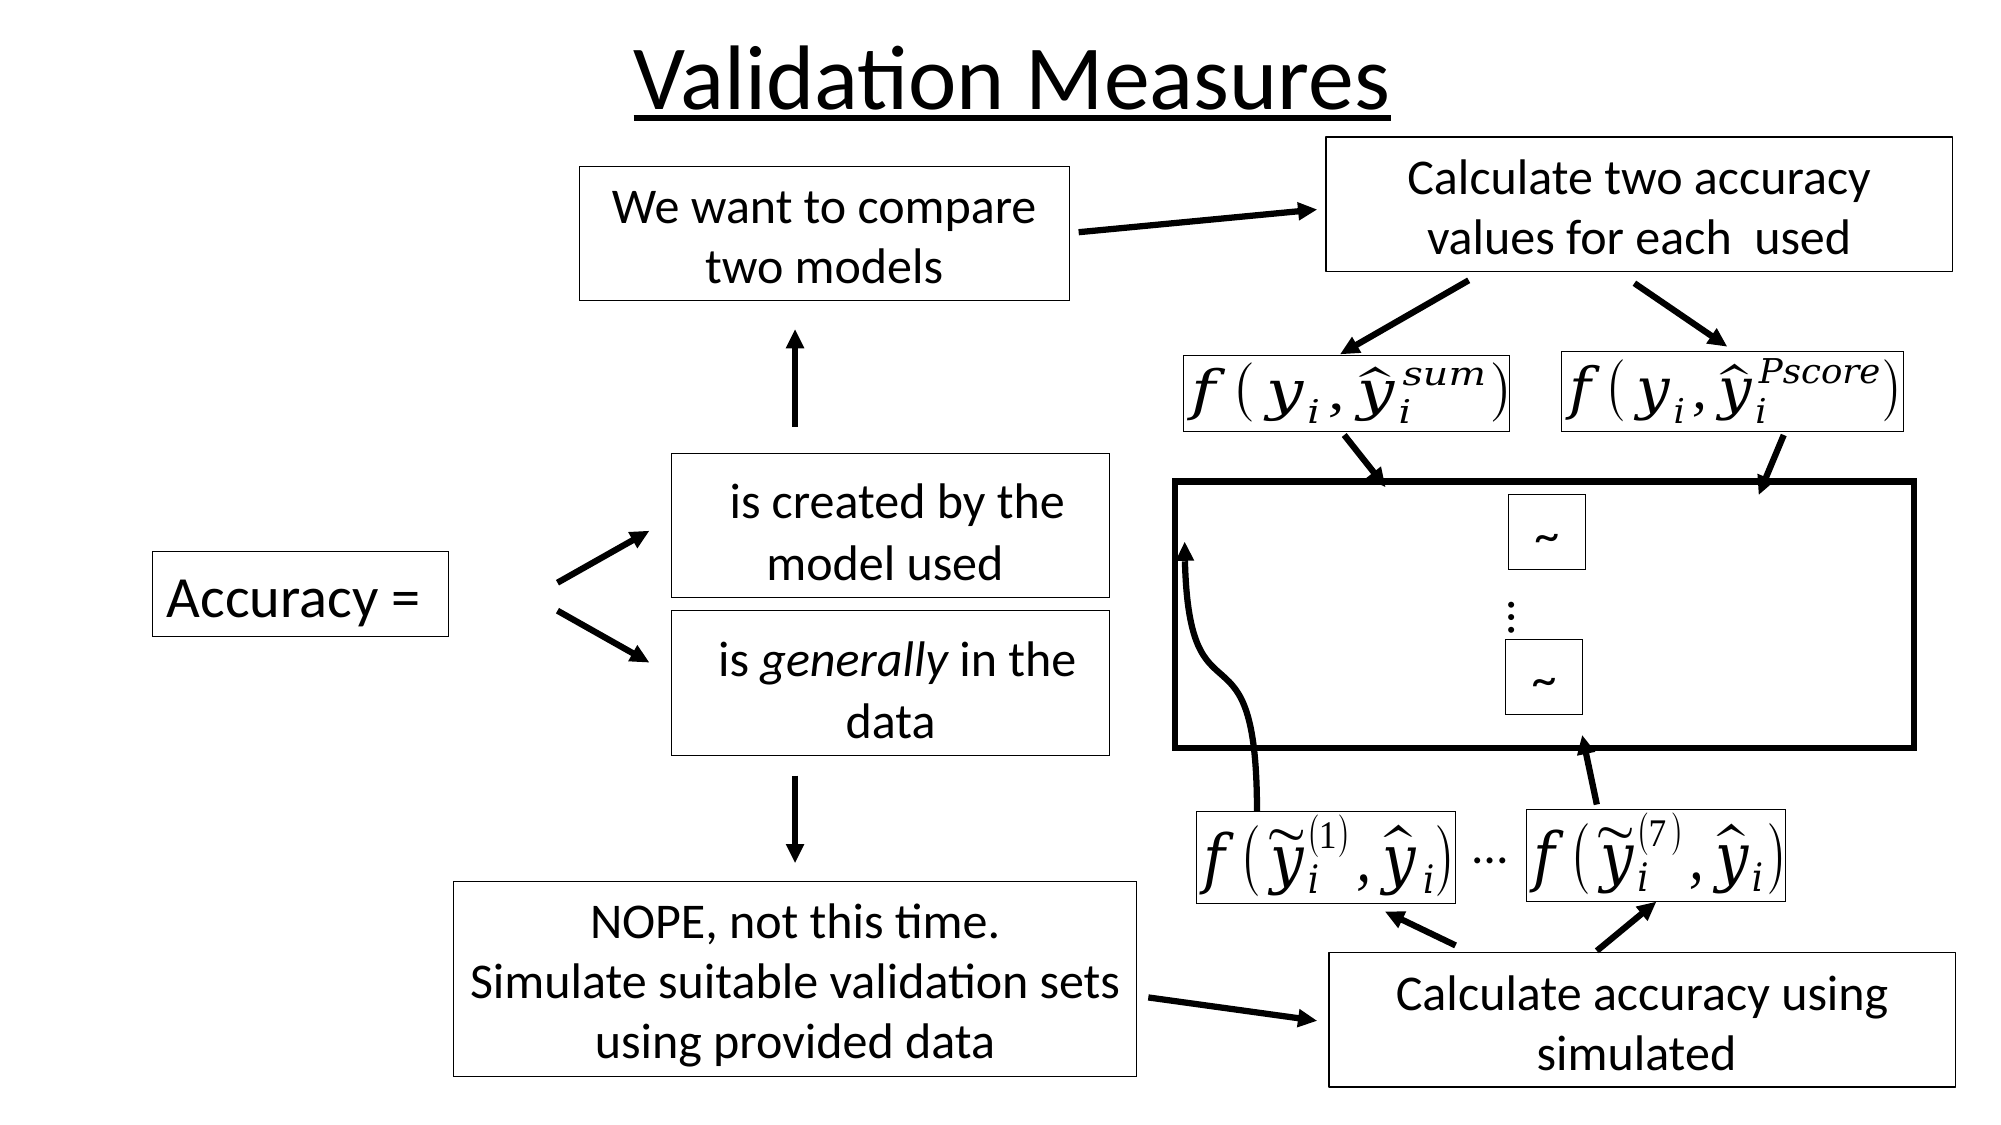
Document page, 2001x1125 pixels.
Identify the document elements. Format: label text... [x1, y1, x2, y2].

text_box [1174, 481, 1915, 749]
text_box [1340, 280, 1469, 355]
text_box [1634, 283, 1727, 347]
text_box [557, 610, 650, 663]
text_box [1385, 911, 1456, 946]
text_box We want to compare two models [579, 166, 1070, 301]
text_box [1596, 901, 1656, 951]
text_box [1078, 209, 1317, 233]
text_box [557, 530, 650, 583]
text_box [1086, 640, 1356, 713]
text_box Validation Measures [618, 10, 1407, 136]
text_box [1758, 434, 1784, 495]
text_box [1344, 434, 1386, 487]
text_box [1148, 997, 1317, 1021]
text_box NOPE, not this time. Simulate suitable validation sets using provided data [453, 881, 1137, 1077]
text_box … [1458, 806, 1523, 881]
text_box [1582, 735, 1597, 805]
